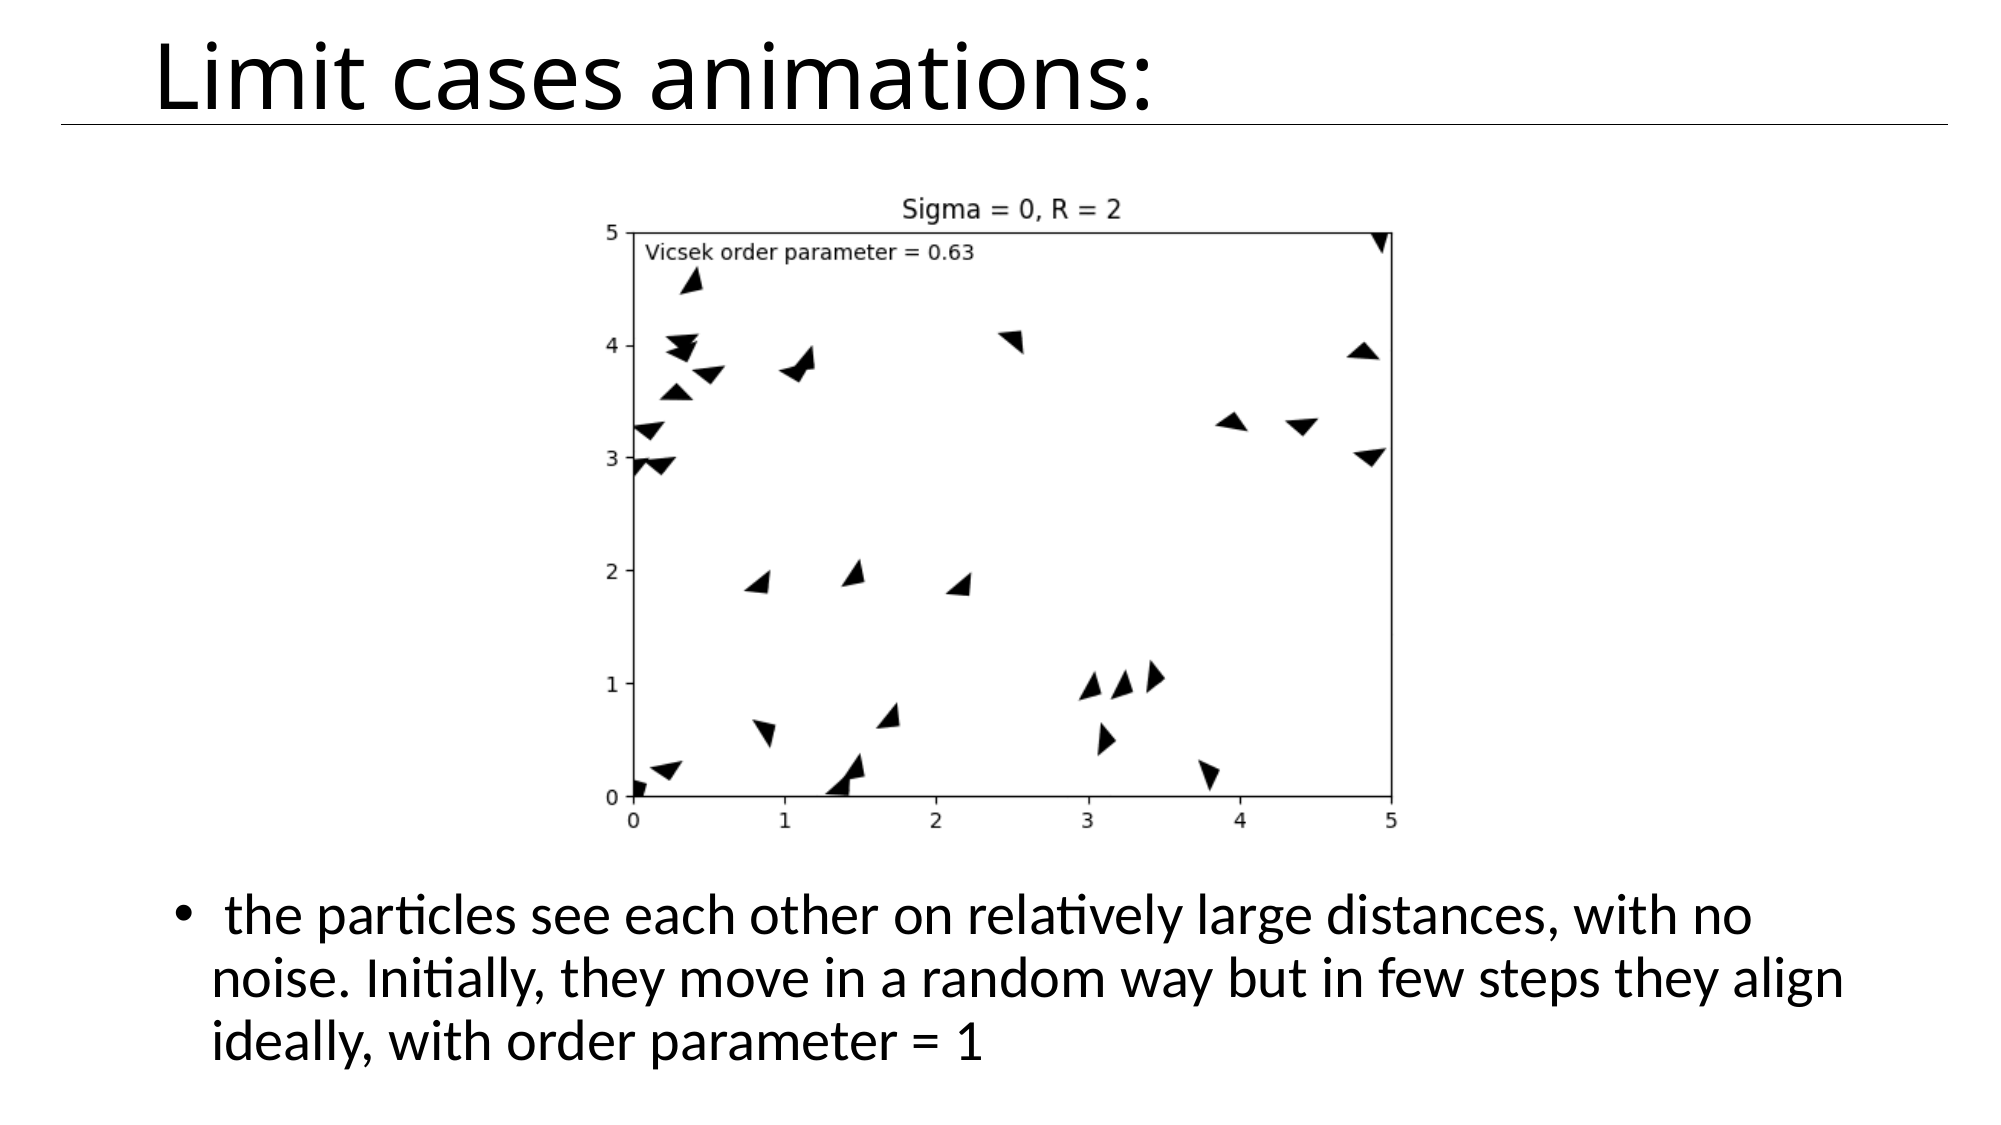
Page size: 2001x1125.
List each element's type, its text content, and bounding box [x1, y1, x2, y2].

picture [511, 144, 1489, 878]
list the particles see each other on relatively large distances, with no noise. Initially, they move in a random way but in few steps they align ideally, with order parameter = 1 [158, 877, 1884, 1125]
